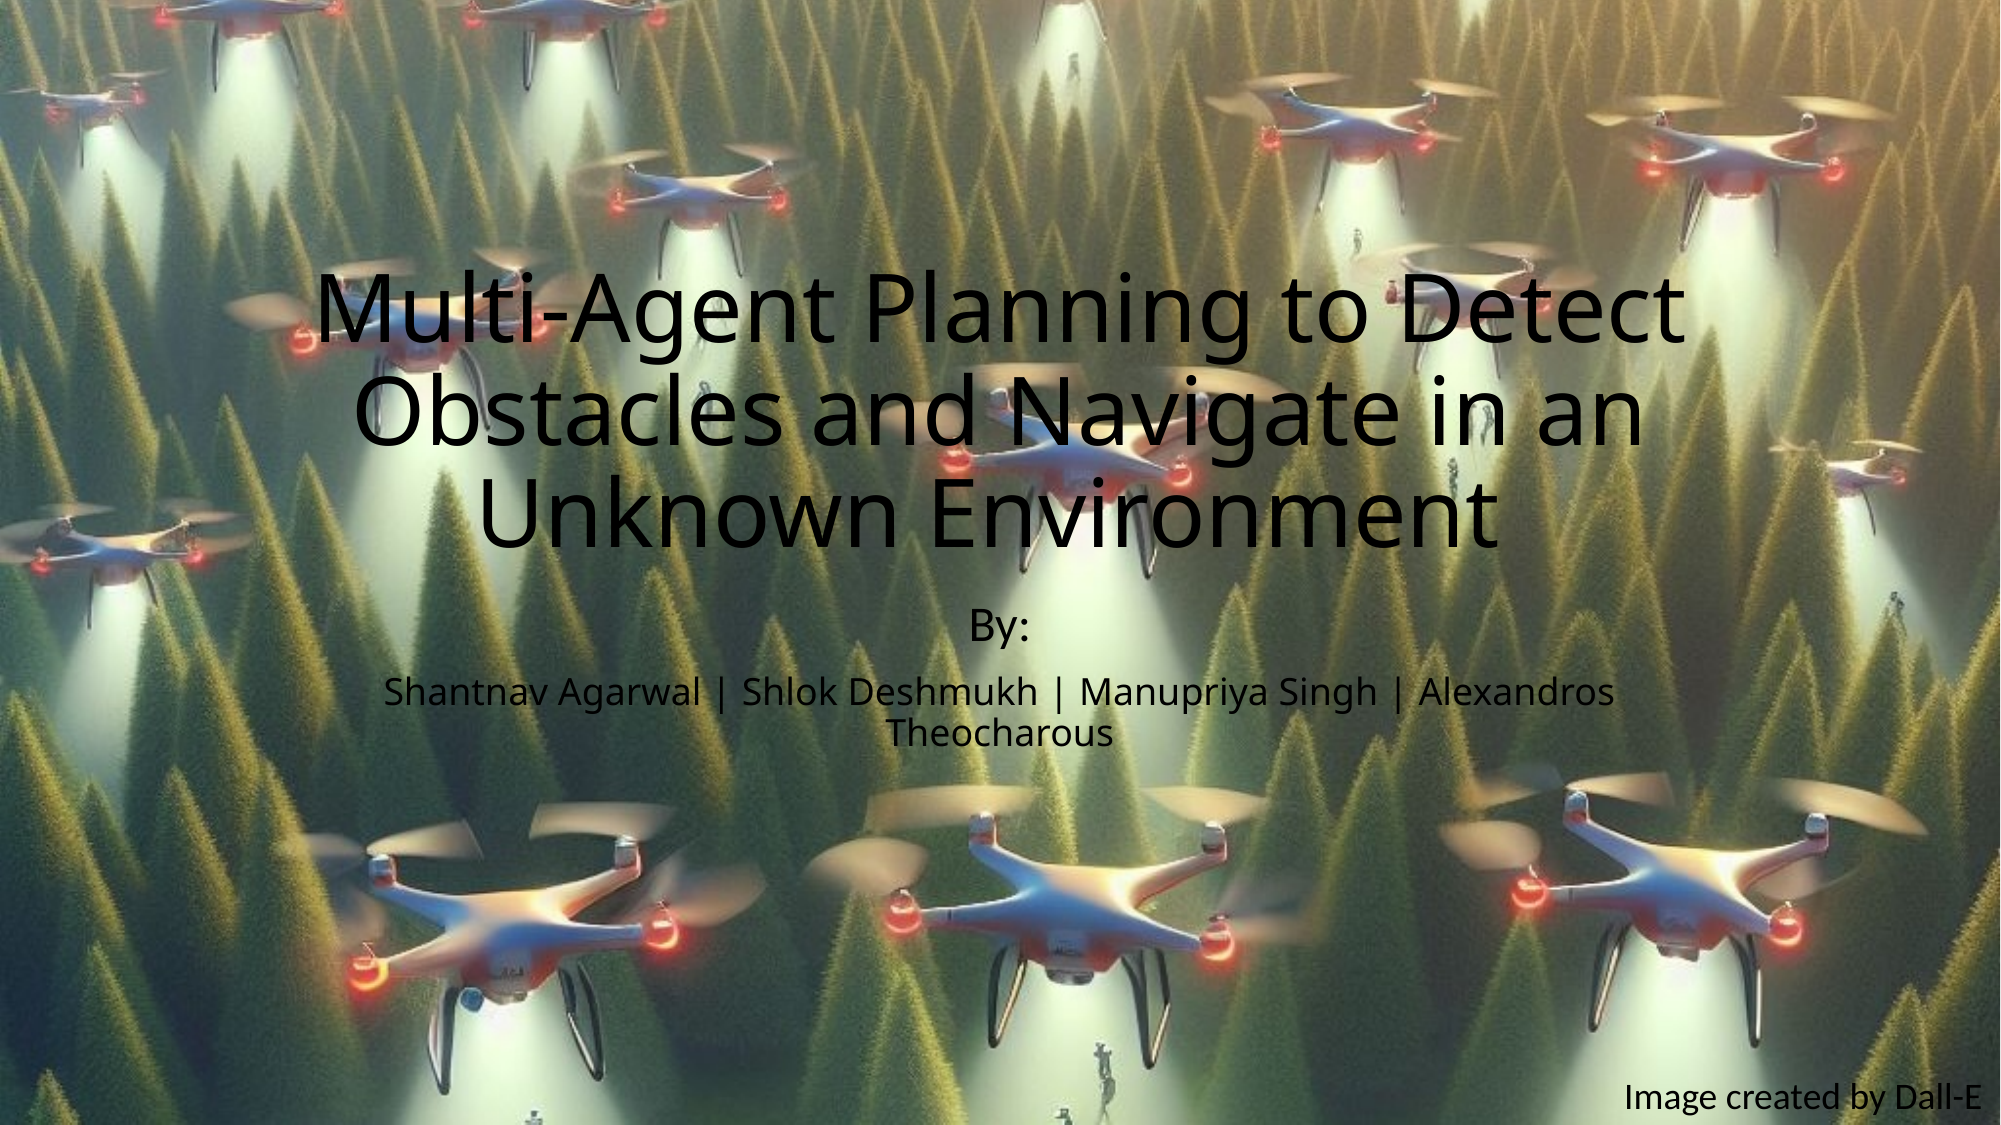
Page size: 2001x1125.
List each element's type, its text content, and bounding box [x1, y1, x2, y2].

text_box Image created by Dall-E [1609, 1064, 1998, 1125]
picture [0, 0, 2001, 1125]
subtitle By: Shantnav Agarwal | Shlok Deshmukh | Manupriya Singh | Alexandros Theocharous [249, 590, 1750, 863]
title Multi-Agent Planning to Detect Obstacles and Navigate in an Unknown Environment [249, 184, 1750, 576]
